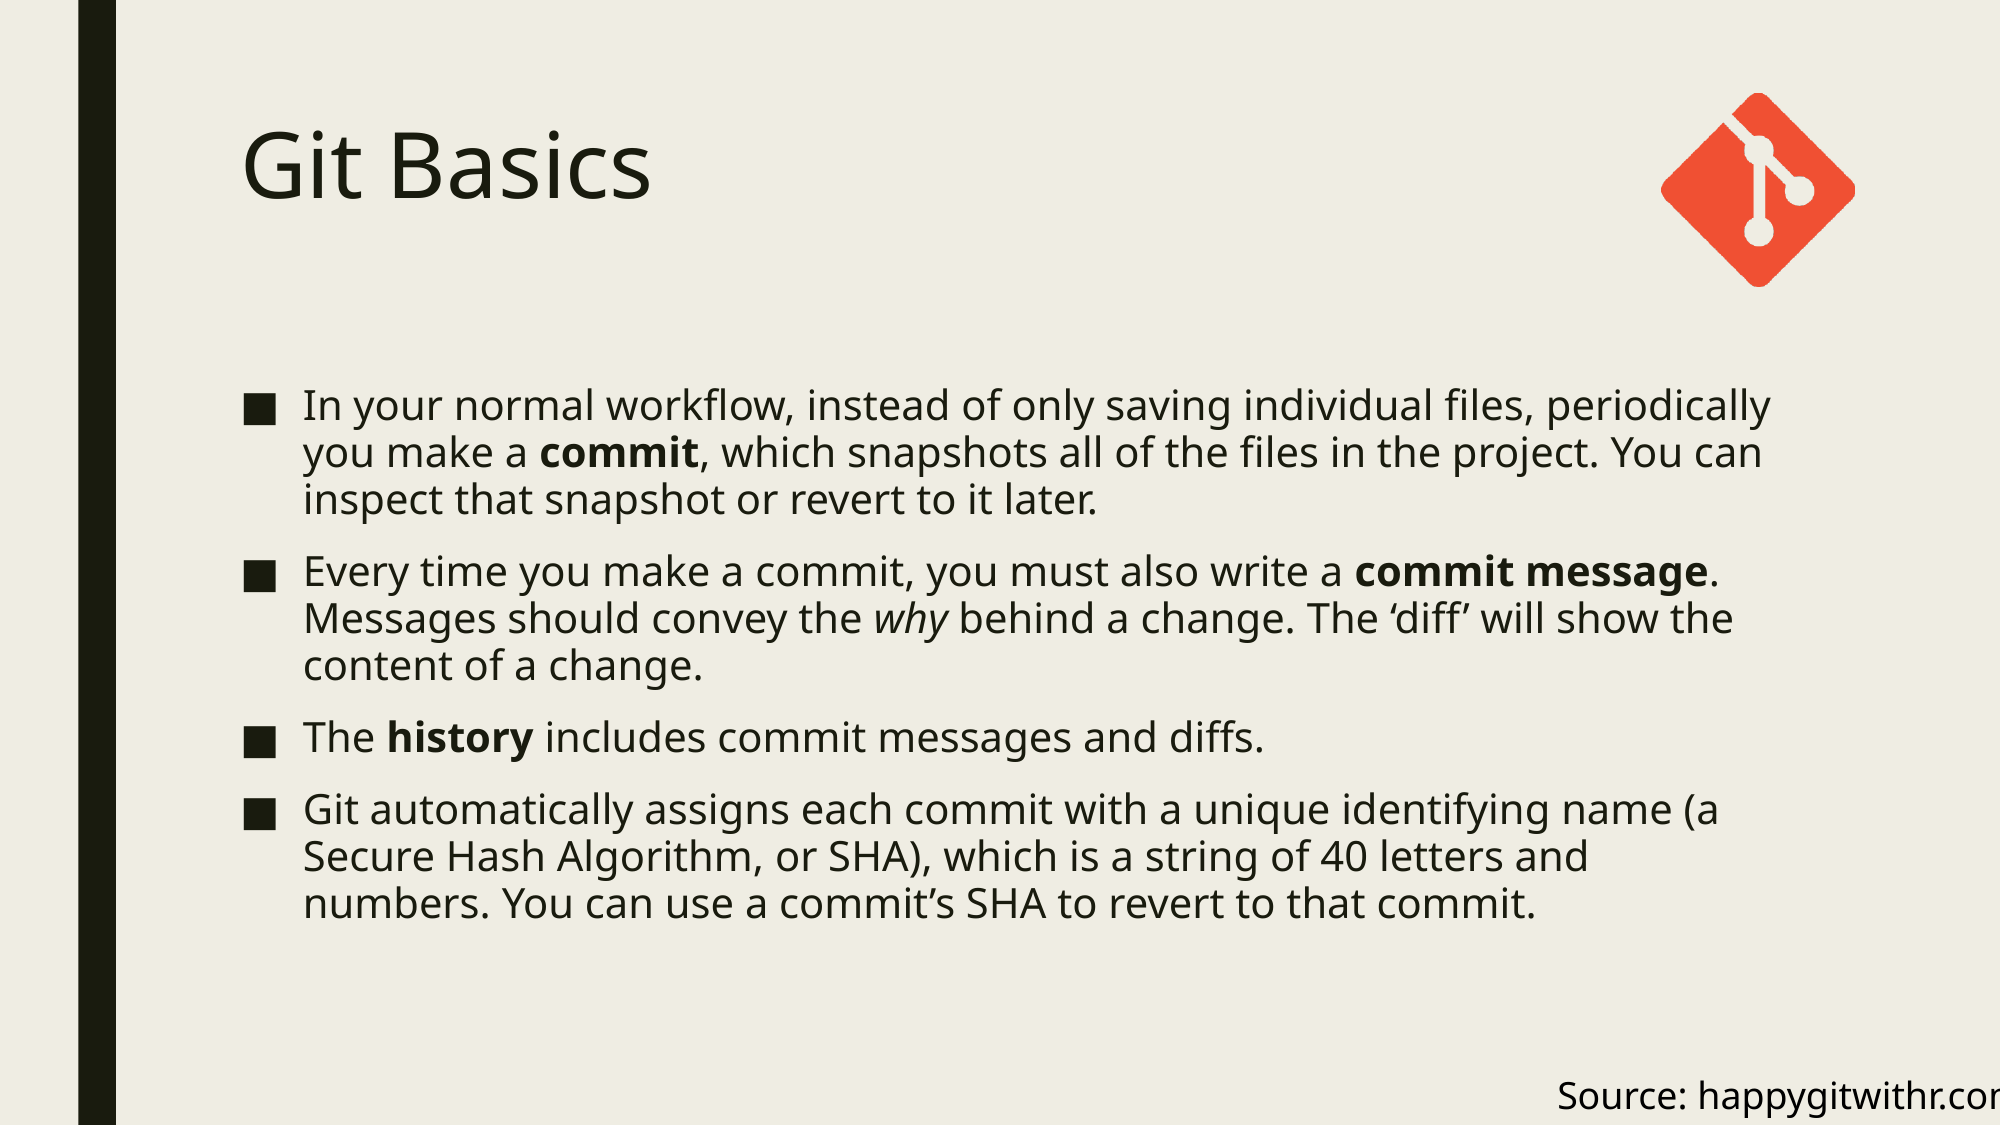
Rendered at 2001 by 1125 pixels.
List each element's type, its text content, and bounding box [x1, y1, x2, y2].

picture [1661, 93, 1855, 287]
text_box Source: happygitwithr.com [1542, 1064, 2000, 1125]
list In your normal workflow, instead of only saving individual files, periodically you make a commit, which snapshots all of the files in the project. You can inspect that snapshot or revert to it later. Every time you make a commit, you must also write a commit message. Messages should convey the why behind a change. The ‘diff’ will show the content of a change. The history includes commit messages and diffs. Git automatically assigns each commit with a unique identifying name (a Secure Hash Algorithm, or SHA), which is a string of 40 letters and numbers. You can use a commit’s SHA to revert to that commit. [225, 375, 1800, 963]
title Git Basics [225, 112, 1800, 357]
